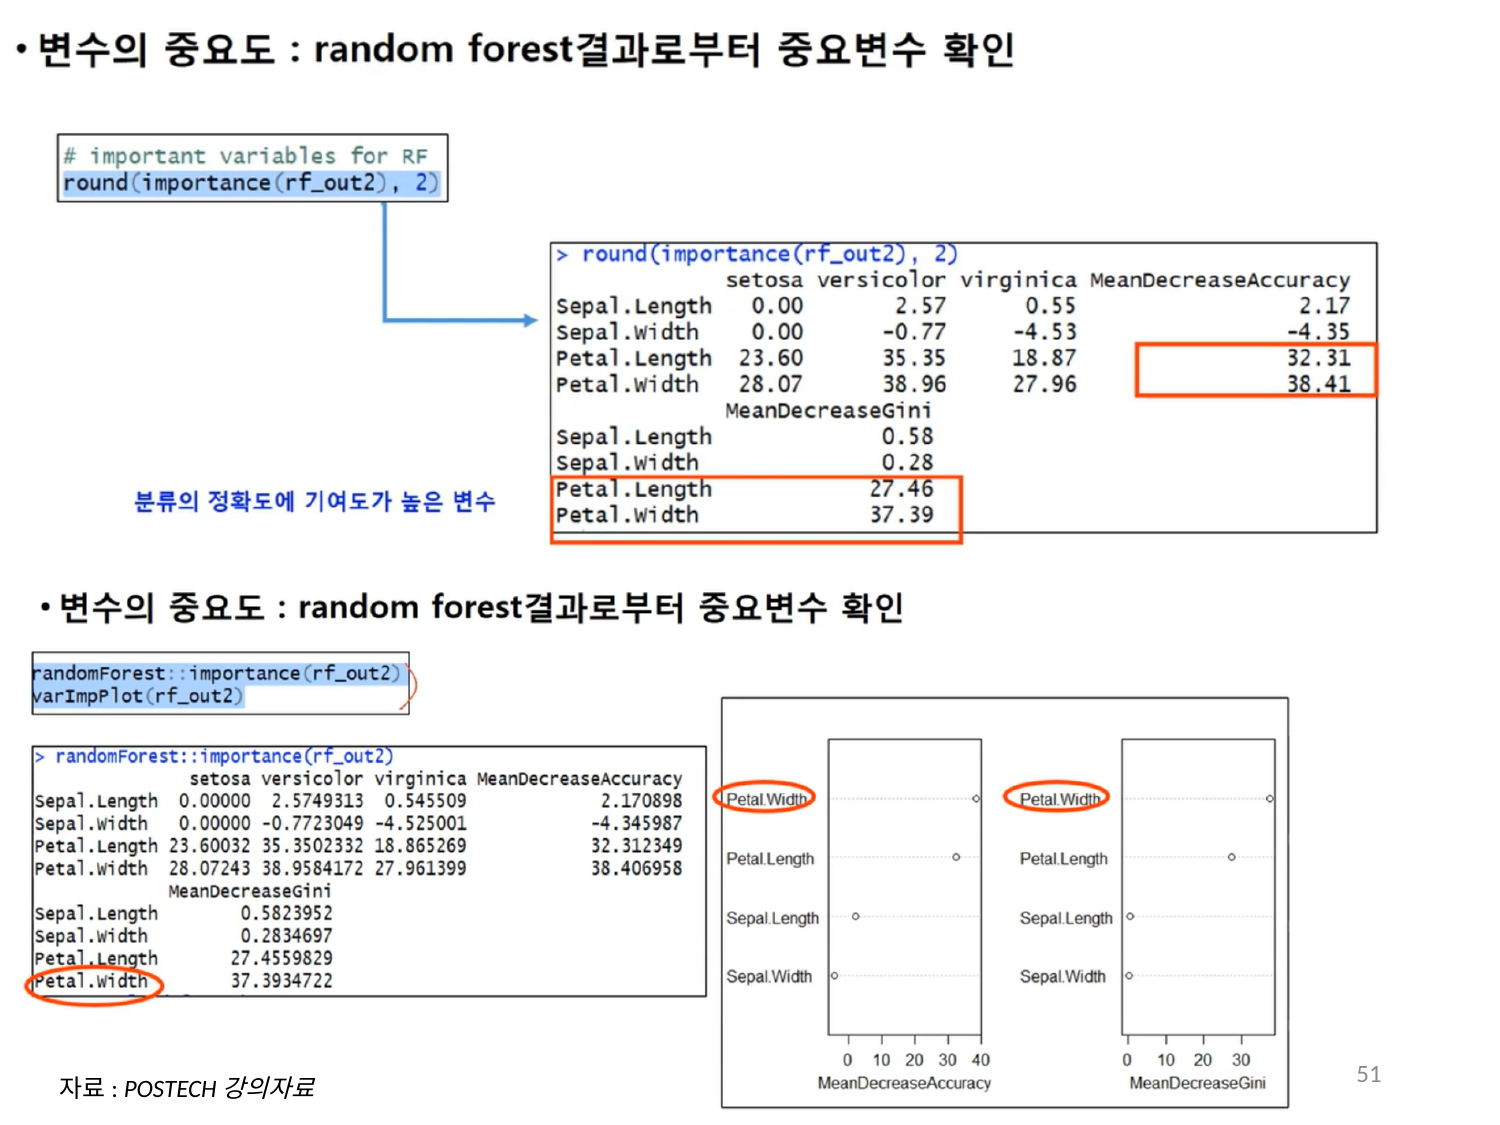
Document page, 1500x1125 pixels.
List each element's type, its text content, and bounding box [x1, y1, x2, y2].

slide_number 51 [1295, 1042, 1397, 1103]
picture [10, 13, 1392, 551]
picture [23, 584, 1295, 1114]
